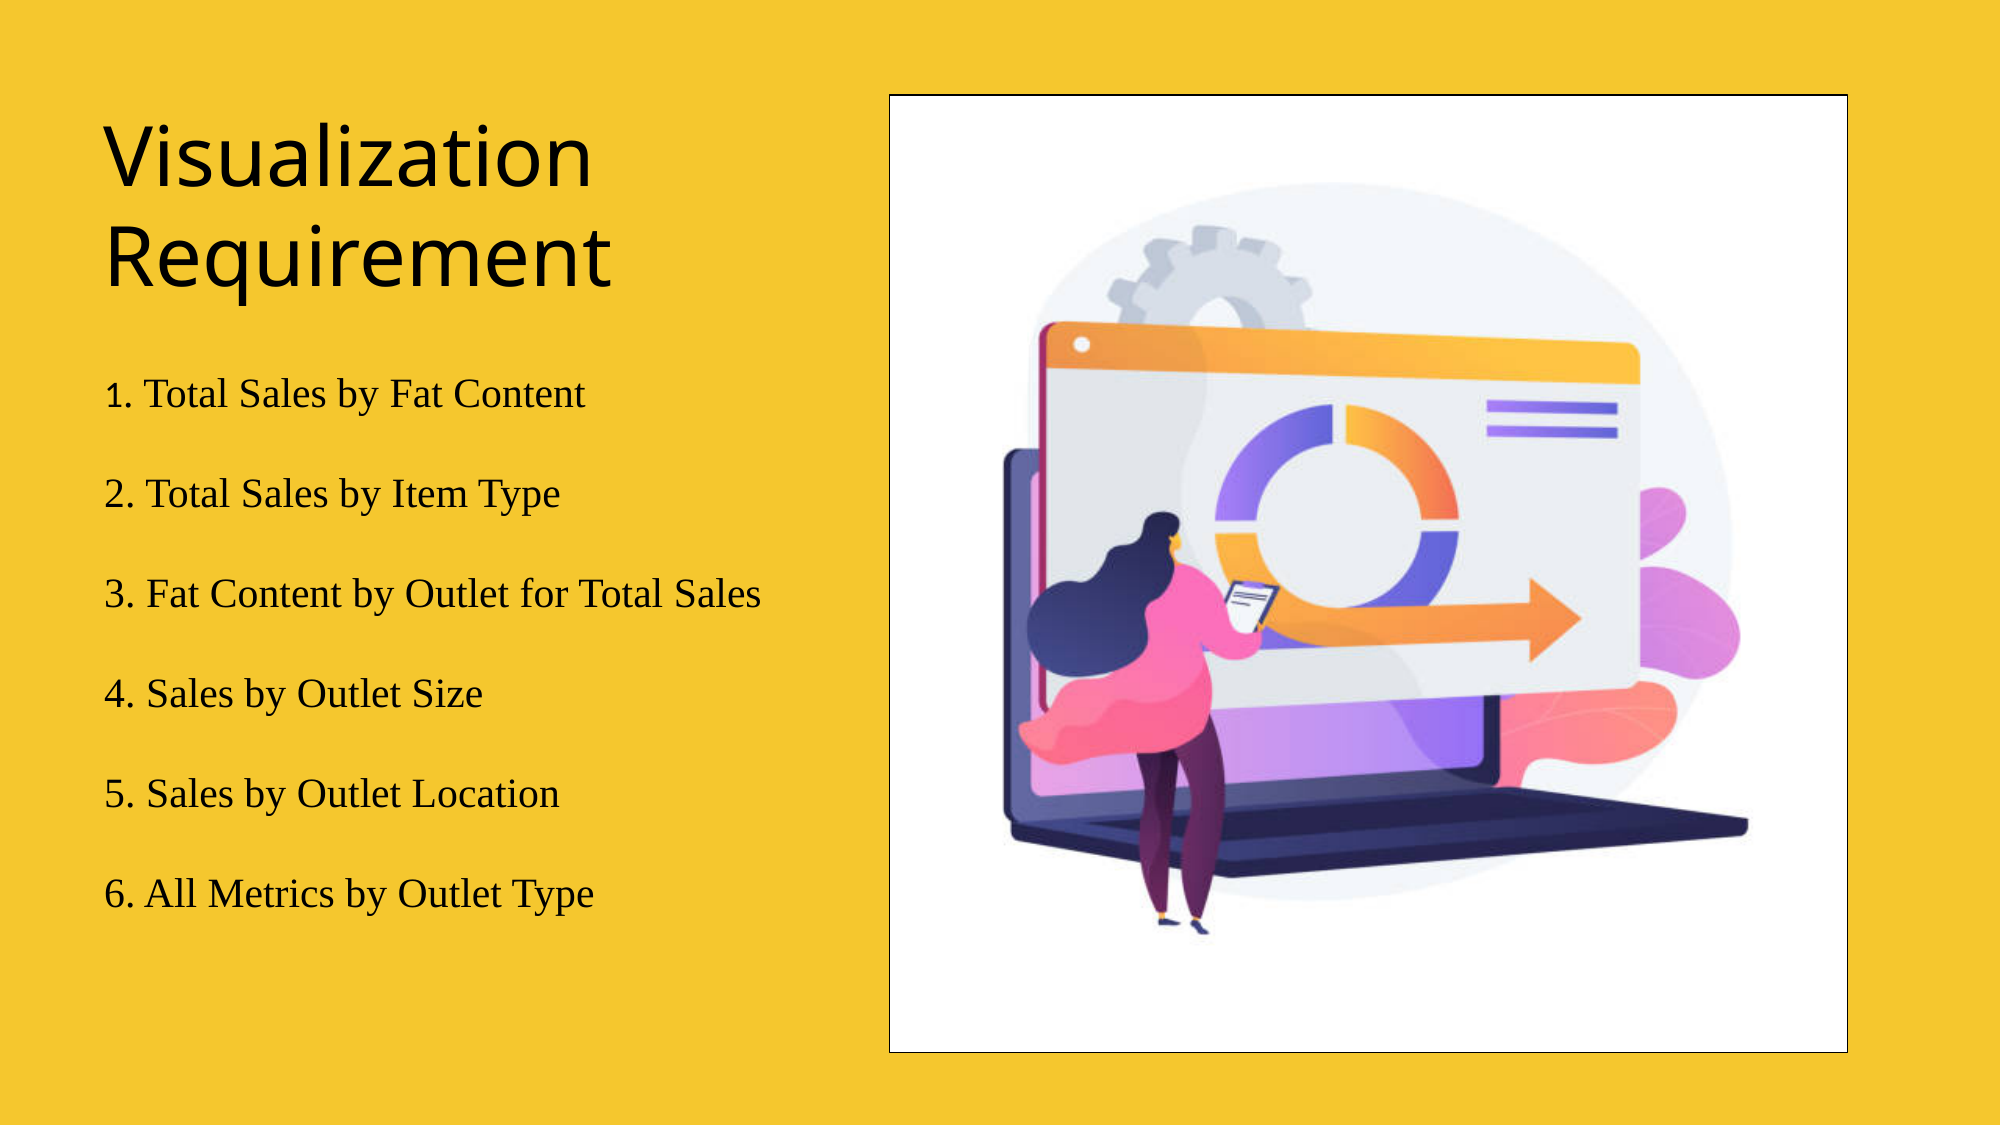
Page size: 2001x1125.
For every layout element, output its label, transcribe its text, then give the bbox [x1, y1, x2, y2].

text_box Visualization Requirement [89, 95, 889, 308]
text_box 1. Total Sales by Fat Content 2. Total Sales by Item Type 3. Fat Content by Outlet for Total Sales 4. Sales by Outlet Size 5. Sales by Outlet Location 6. All Metrics by Outlet Type [89, 308, 889, 924]
picture [890, 95, 1847, 1052]
